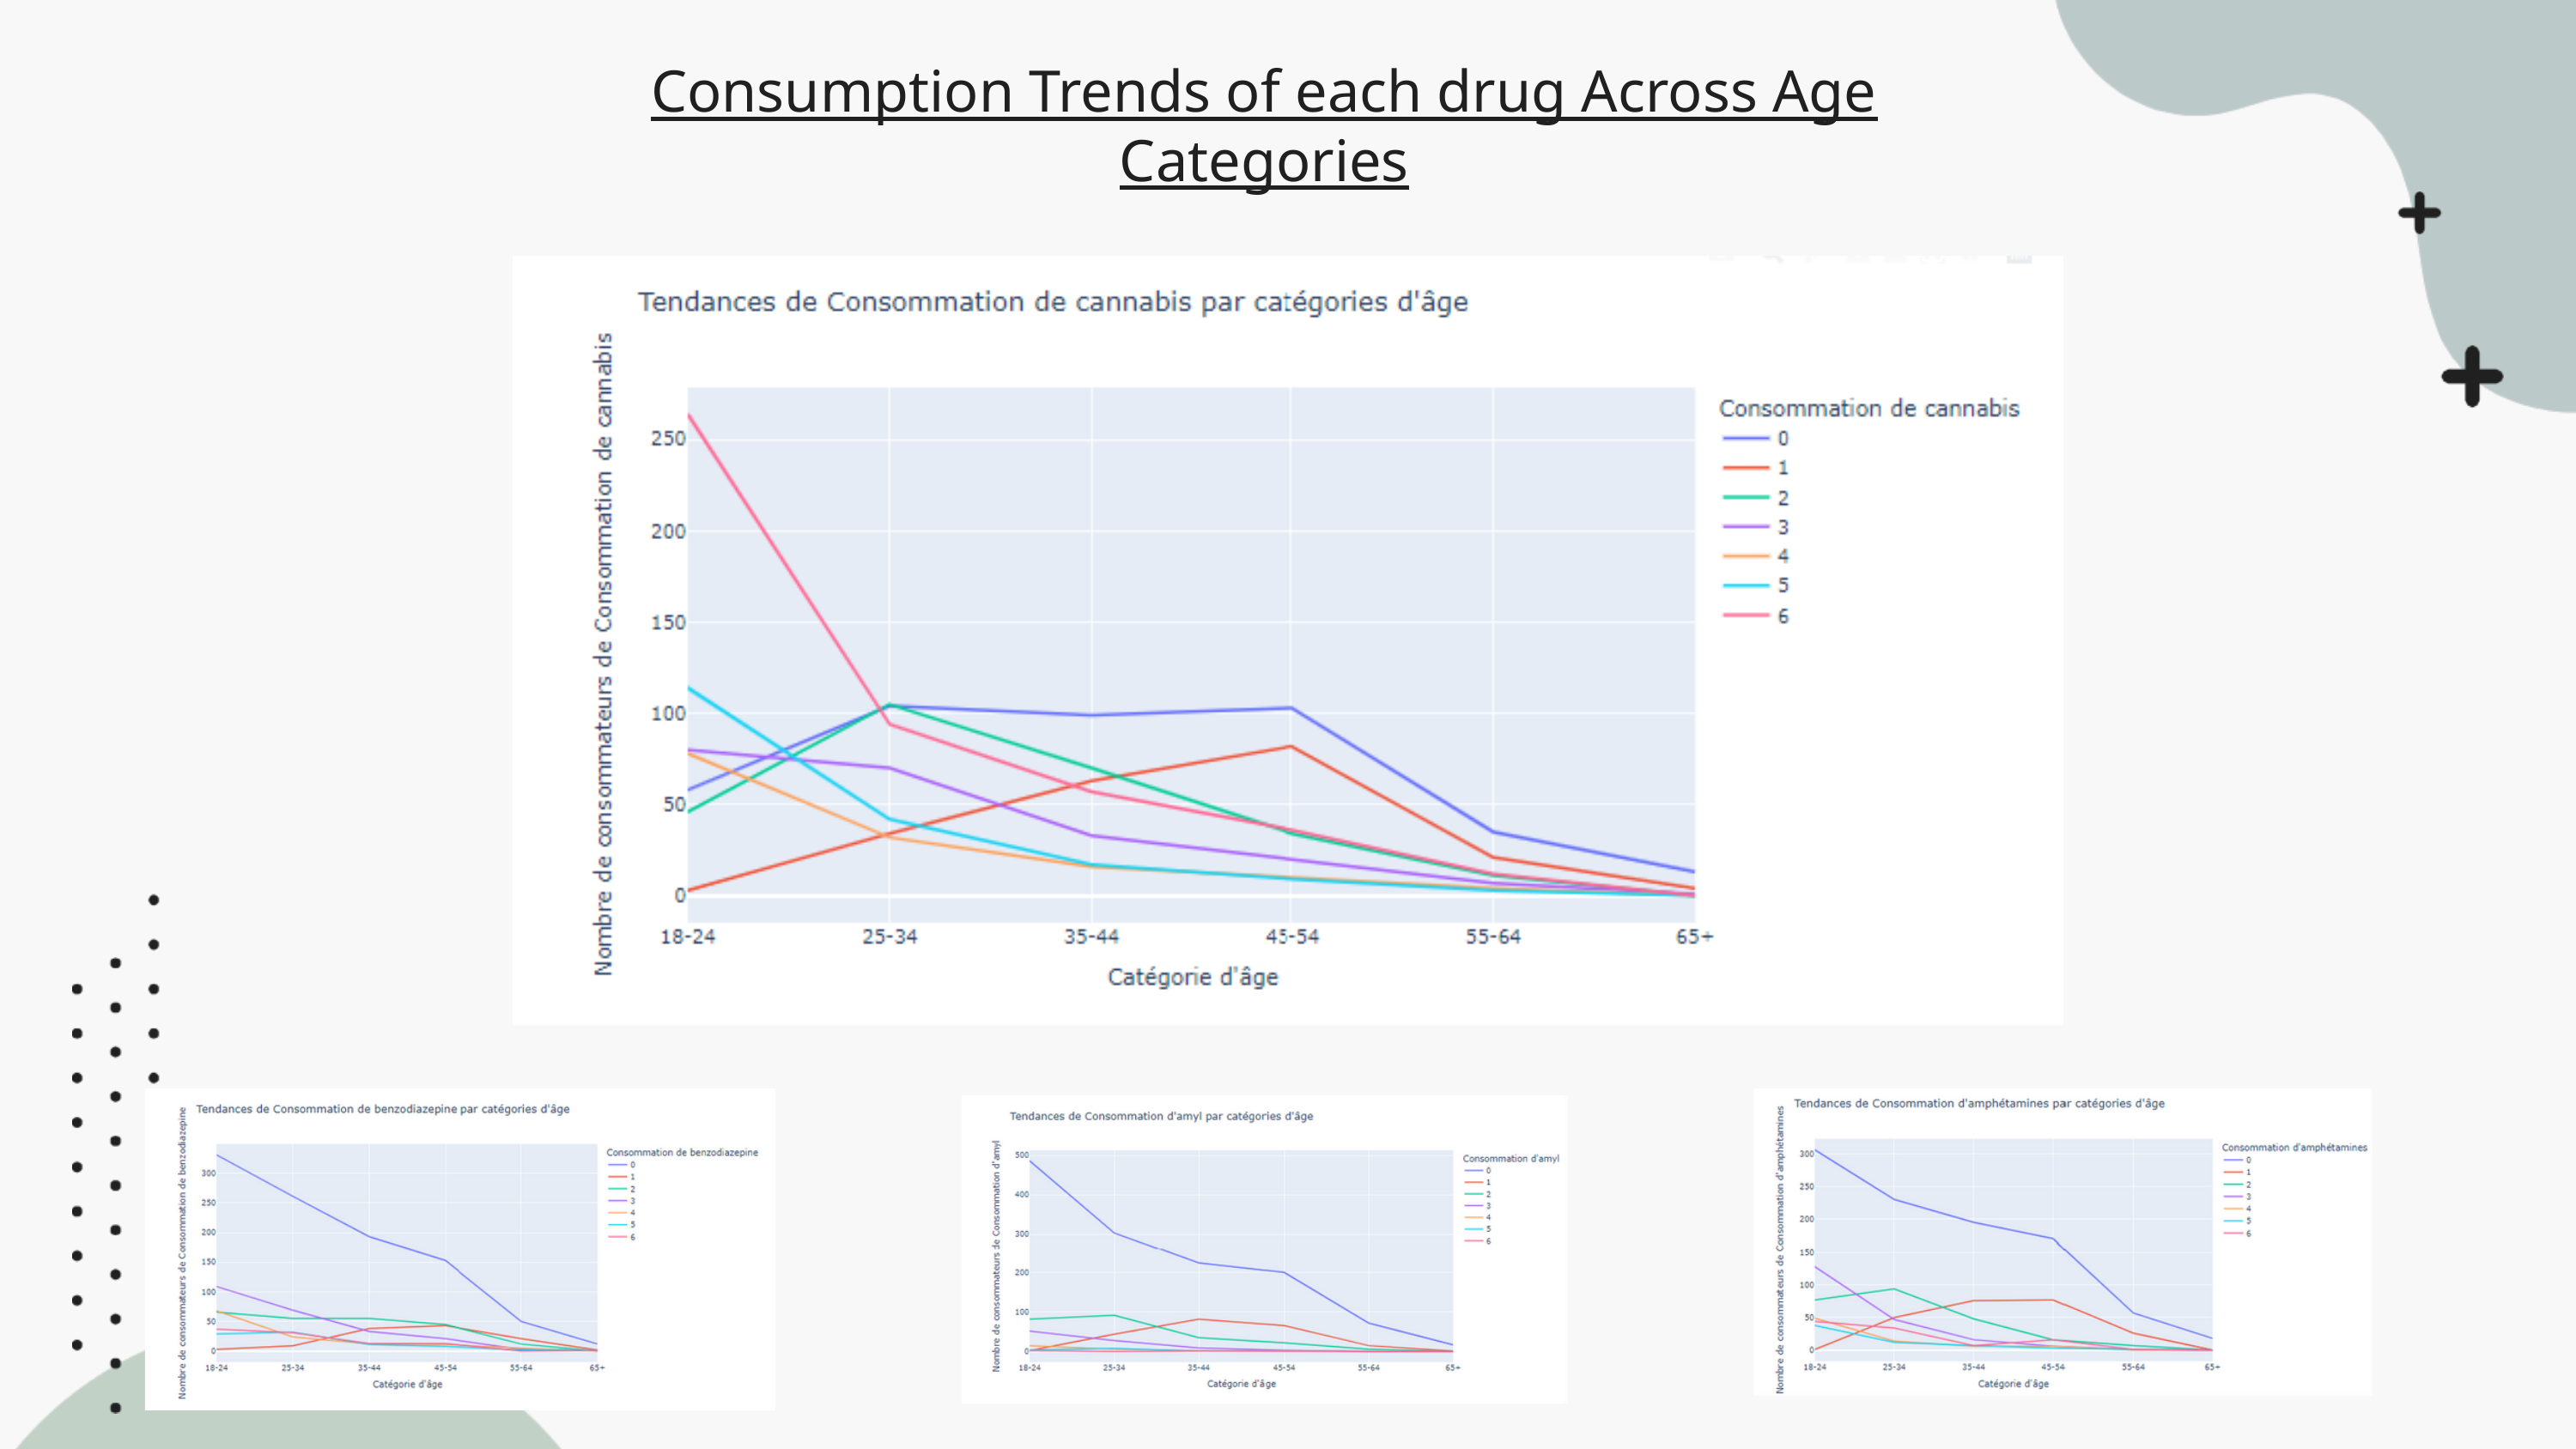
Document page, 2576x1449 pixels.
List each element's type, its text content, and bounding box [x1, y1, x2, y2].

text_box [513, 256, 2063, 1025]
text_box [0, 0, 2576, 1449]
text_box [961, 1095, 1568, 1404]
text_box [144, 1088, 776, 1410]
text_box Consumption Trends of each drug Across Age Categories [577, 55, 1952, 193]
text_box [72, 191, 2504, 1414]
text_box [1753, 1088, 2373, 1397]
